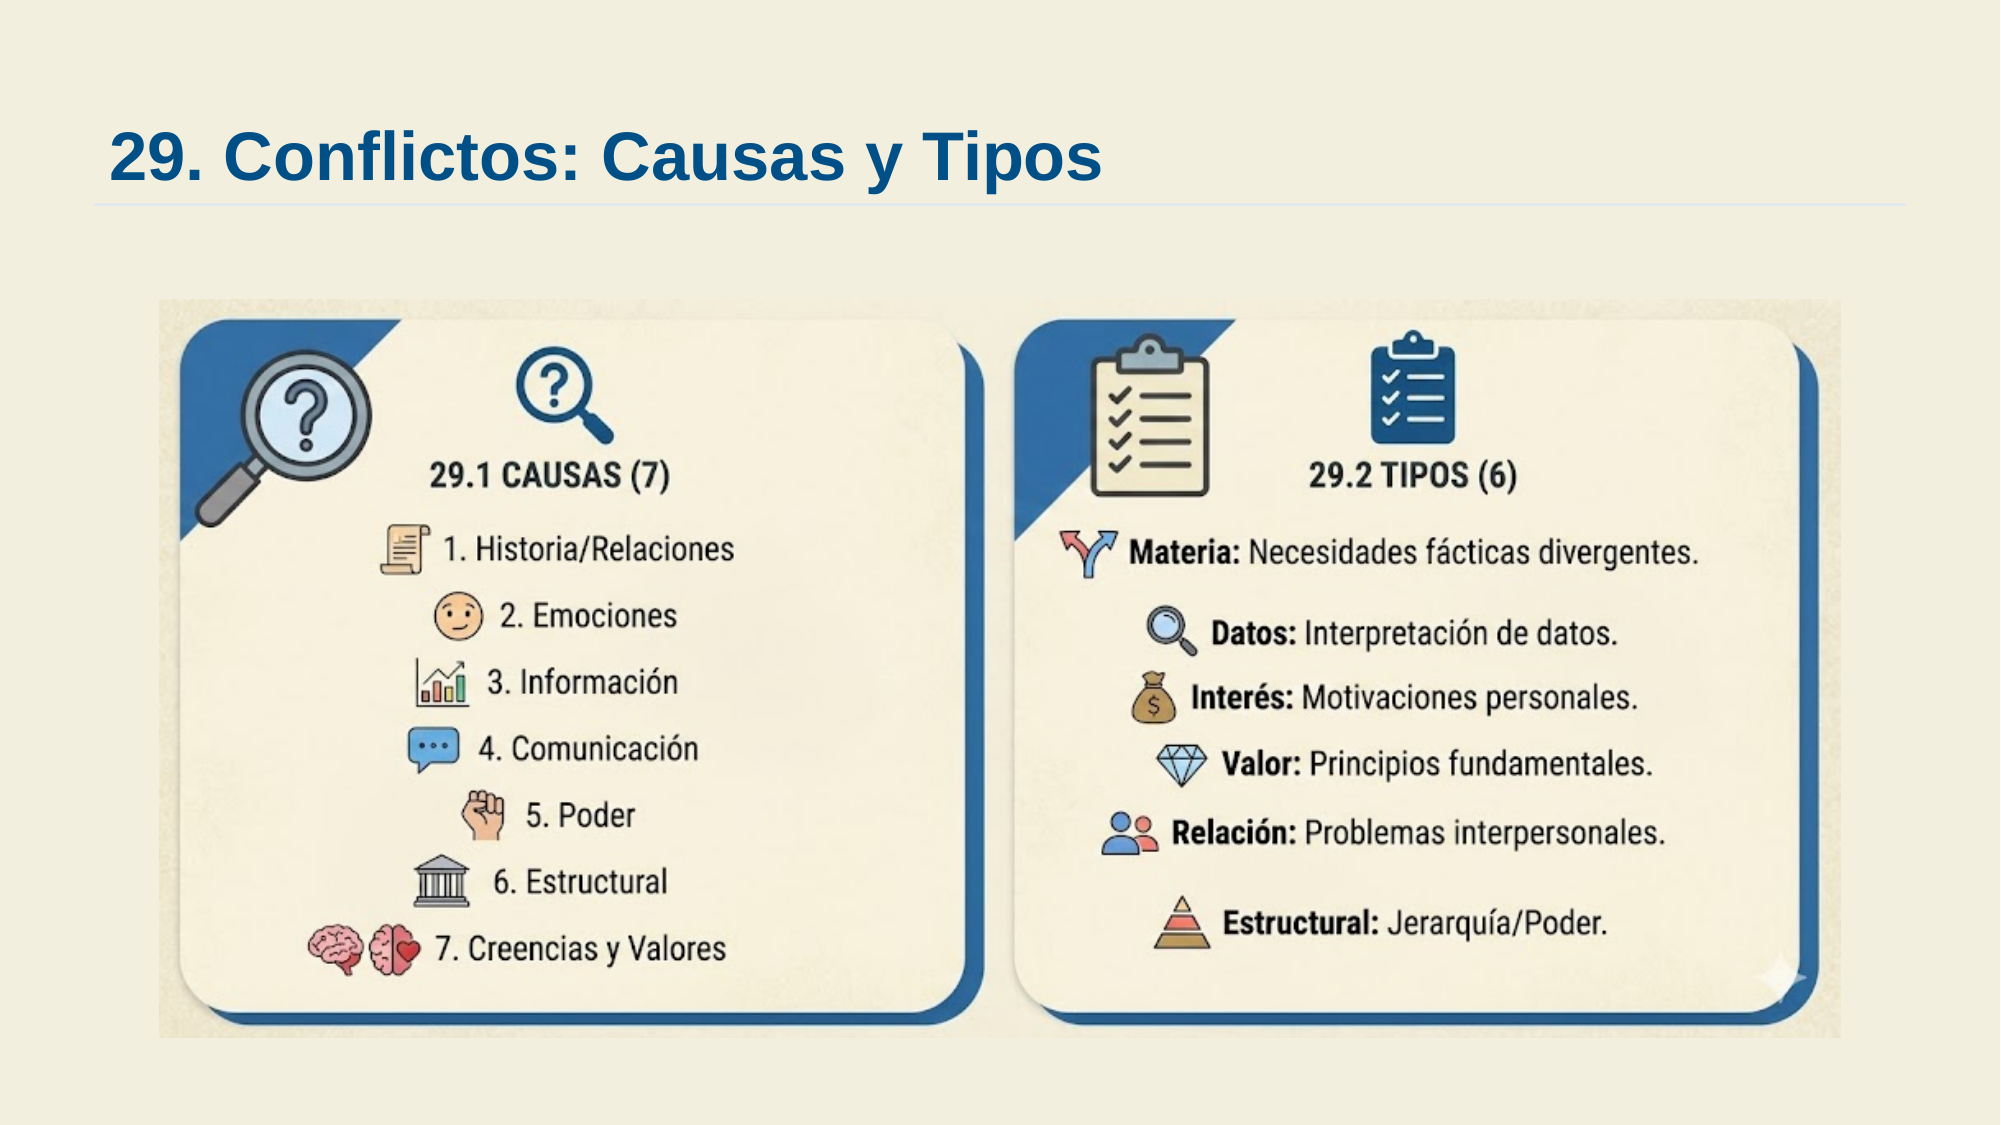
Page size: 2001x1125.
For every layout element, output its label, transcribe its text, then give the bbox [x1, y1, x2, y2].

title 29. Conflictos: Causas y Tipos [0, 109, 1150, 300]
text_box [93, 203, 1907, 207]
picture [158, 299, 1842, 1038]
